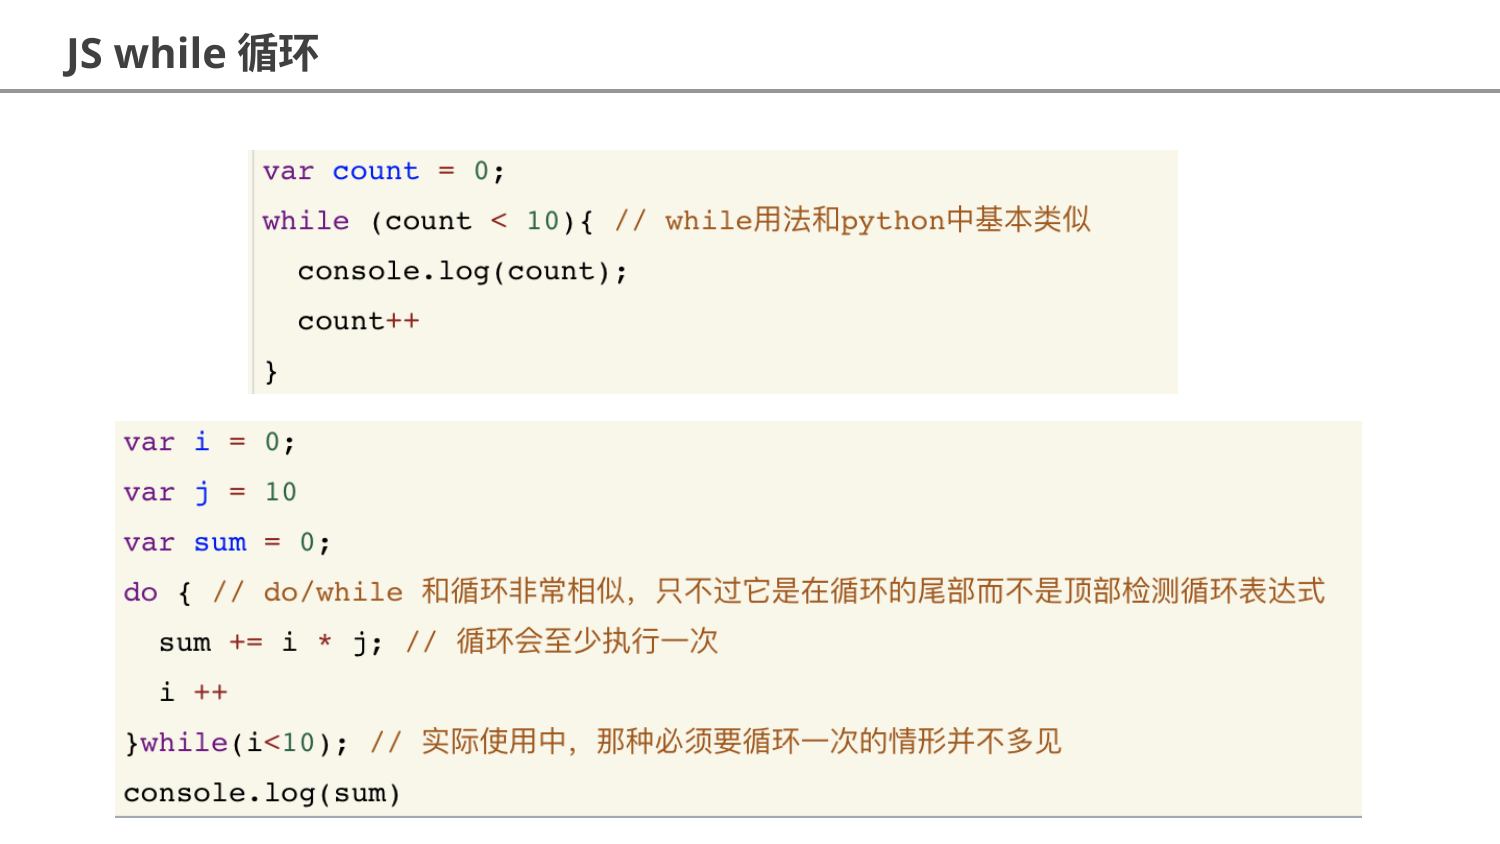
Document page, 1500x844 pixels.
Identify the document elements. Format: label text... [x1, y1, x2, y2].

picture [248, 149, 1178, 395]
text_box JS while循环 [51, 9, 443, 85]
picture [115, 421, 1362, 818]
